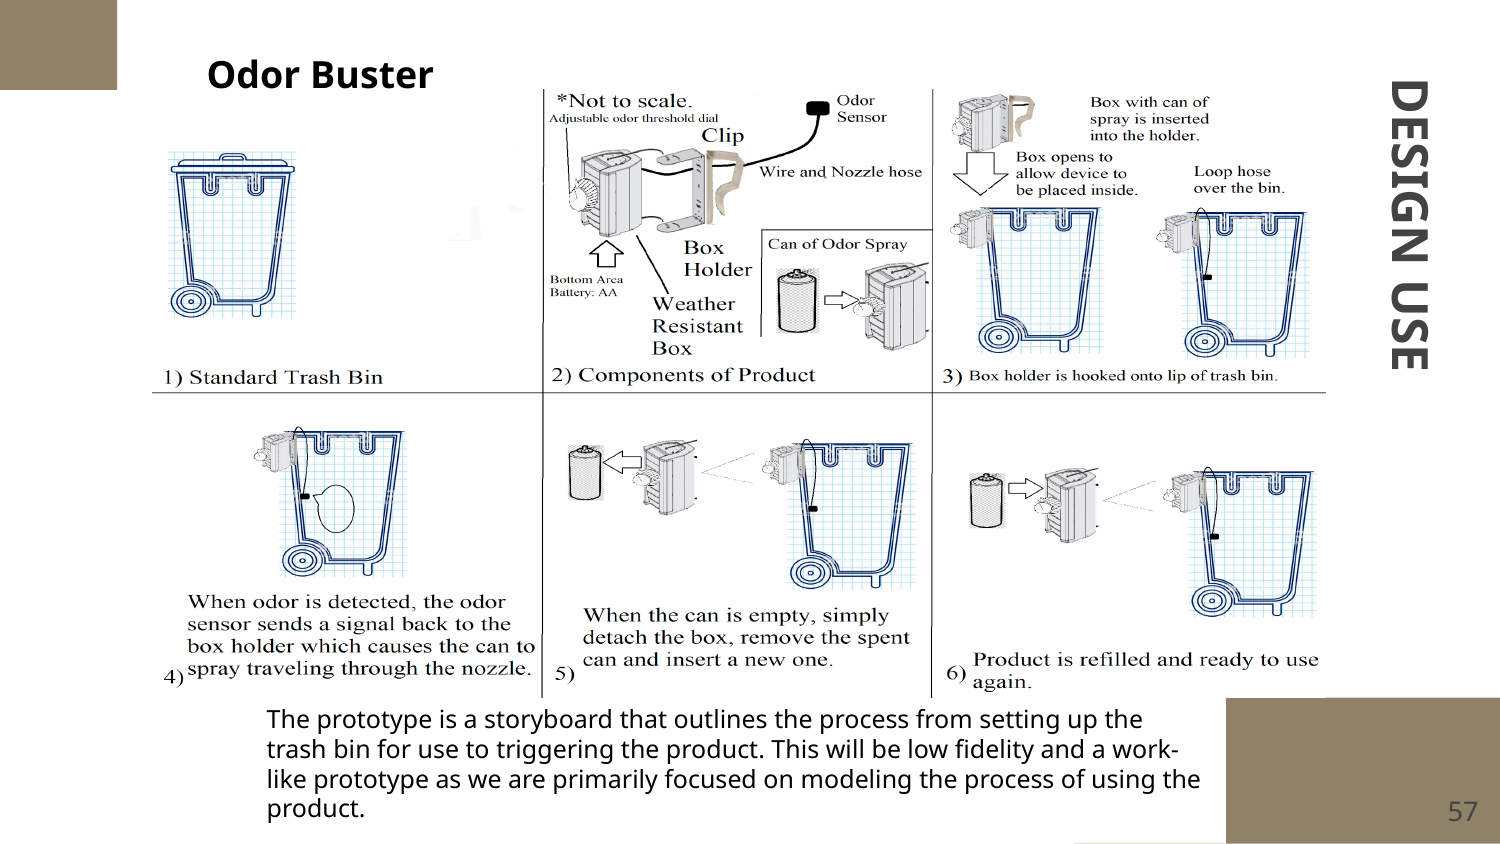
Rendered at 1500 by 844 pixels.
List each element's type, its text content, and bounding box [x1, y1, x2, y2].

text_box [1226, 697, 1500, 844]
text_box DESIGN USE [1326, 62, 1457, 538]
text_box Odor Buster [191, 35, 910, 79]
text_box [0, 0, 118, 90]
subtitle The prototype is a storyboard that outlines the process from setting up the trash bin for use to triggering the product. This will be low fidelity and a work-like prototype as we are primarily focused on modeling the process of using the product. [251, 706, 1226, 844]
slide_number ‹#› [1403, 779, 1494, 844]
picture [152, 89, 1326, 698]
